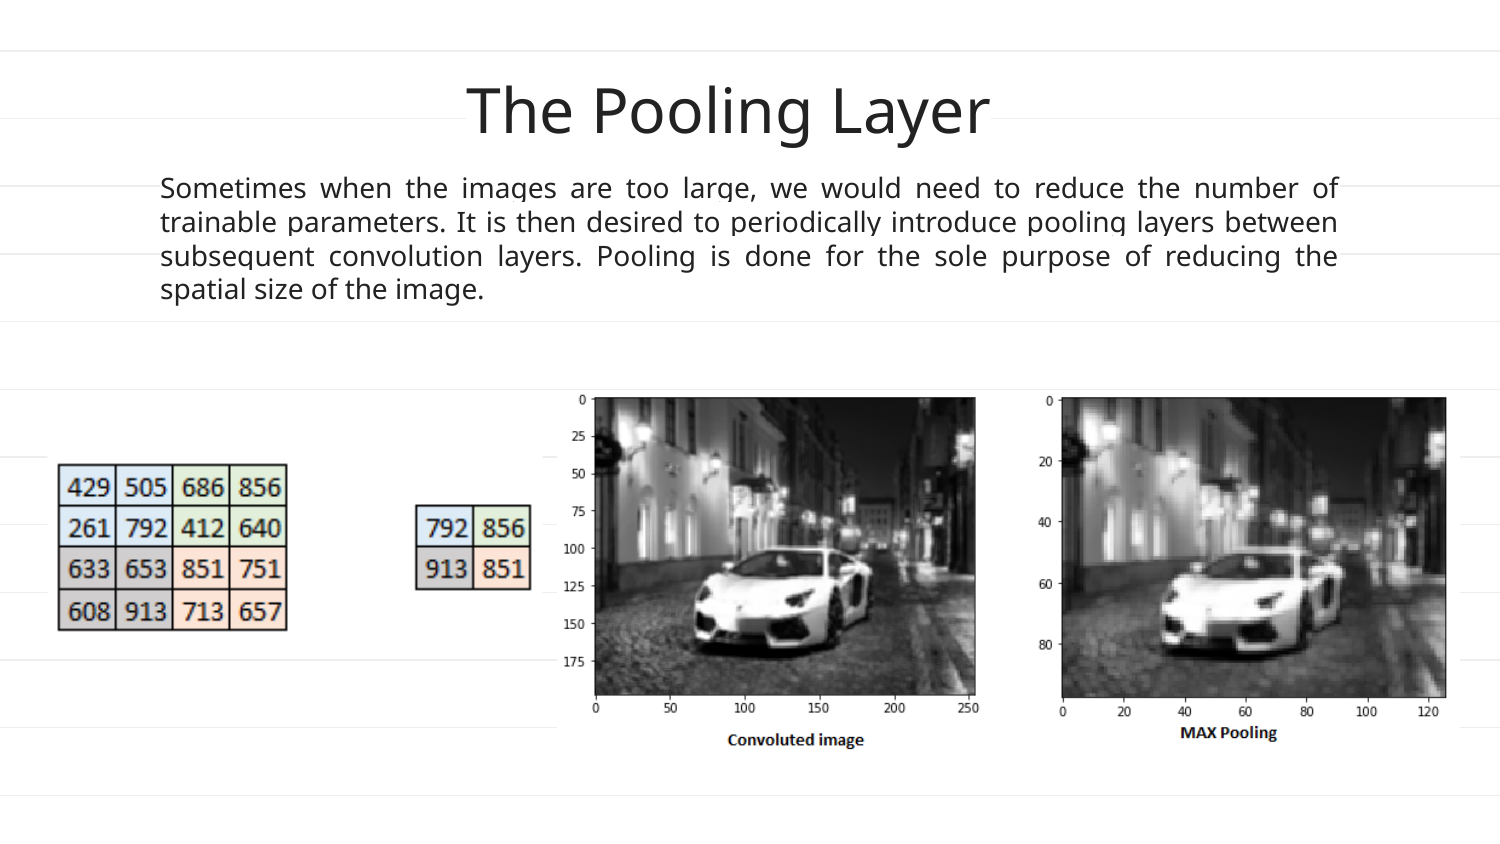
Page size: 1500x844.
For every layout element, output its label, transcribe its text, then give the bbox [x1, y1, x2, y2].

text_box Sometimes when the images are too large, we would need to reduce the number of trainable parameters. It is then desired to periodically introduce pooling layers between subsequent convolution layers. Pooling is done for the sole purpose of reducing the spatial size of the image. [145, 155, 1355, 321]
text_box The Pooling Layer [451, 40, 1049, 155]
picture [47, 453, 543, 642]
picture [556, 390, 1461, 754]
